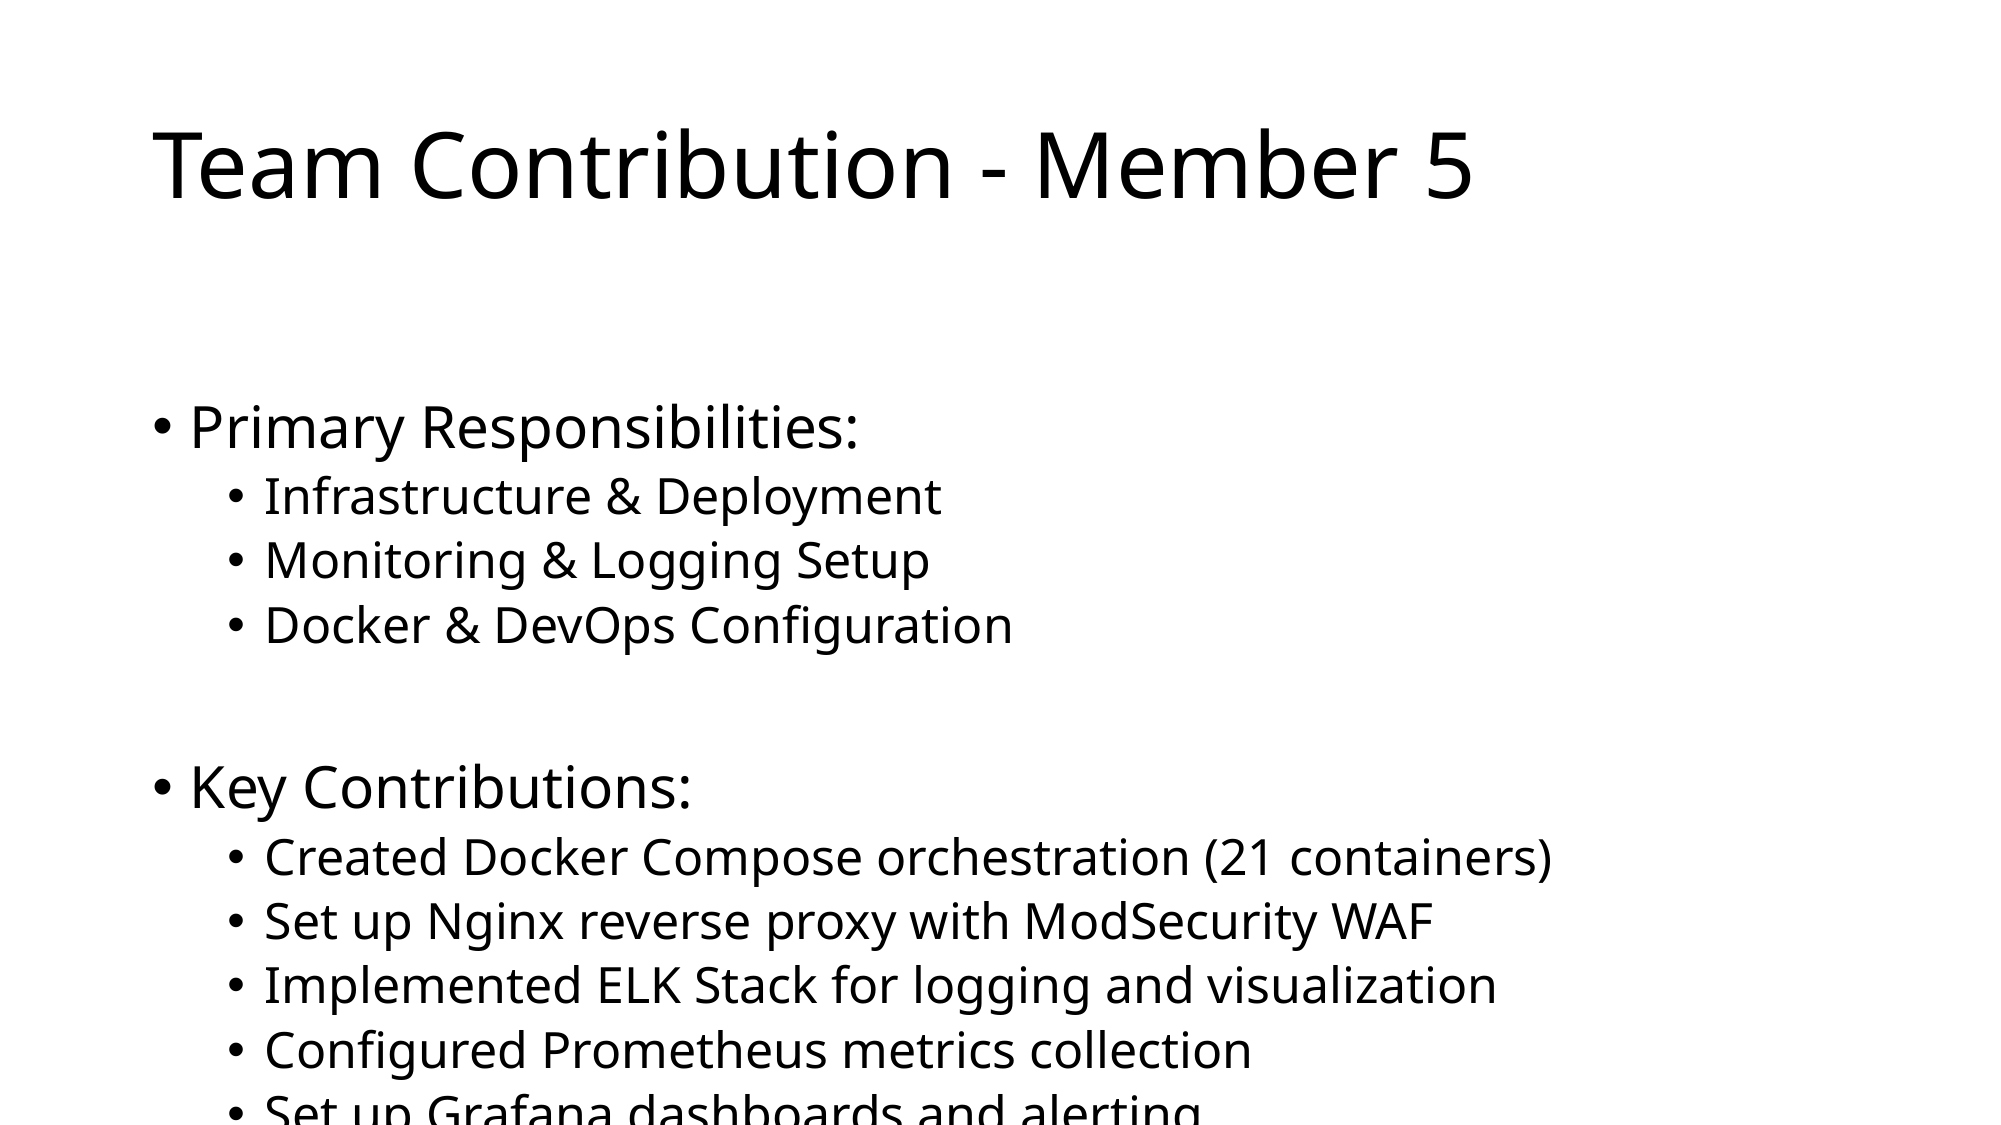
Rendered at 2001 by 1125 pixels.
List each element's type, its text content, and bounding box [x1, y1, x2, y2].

list Primary Responsibilities: Infrastructure & Deployment Monitoring & Logging Setup Docker & DevOps Configuration Key Contributions: Created Docker Compose orchestration (21 containers) Set up Nginx reverse proxy with ModSecurity WAF Implemented ELK Stack for logging and visualization Configured Prometheus metrics collection Set up Grafana dashboards and alerting Code Delivered: docker-compose.yml and related configs Nginx configuration with WAF rules Prometheus scrape configurations Grafana dashboard definitions Technologies Used: Docker, Docker Compose, Nginx, ModSecurity, Prometheus, Grafana, ELK Can Demonstrate: System startup with full Docker stack Monitoring dashboards Log aggregation and search Alert configuration and triggers [137, 299, 1863, 1014]
title Team Contribution - Member 5 [137, 59, 1863, 278]
